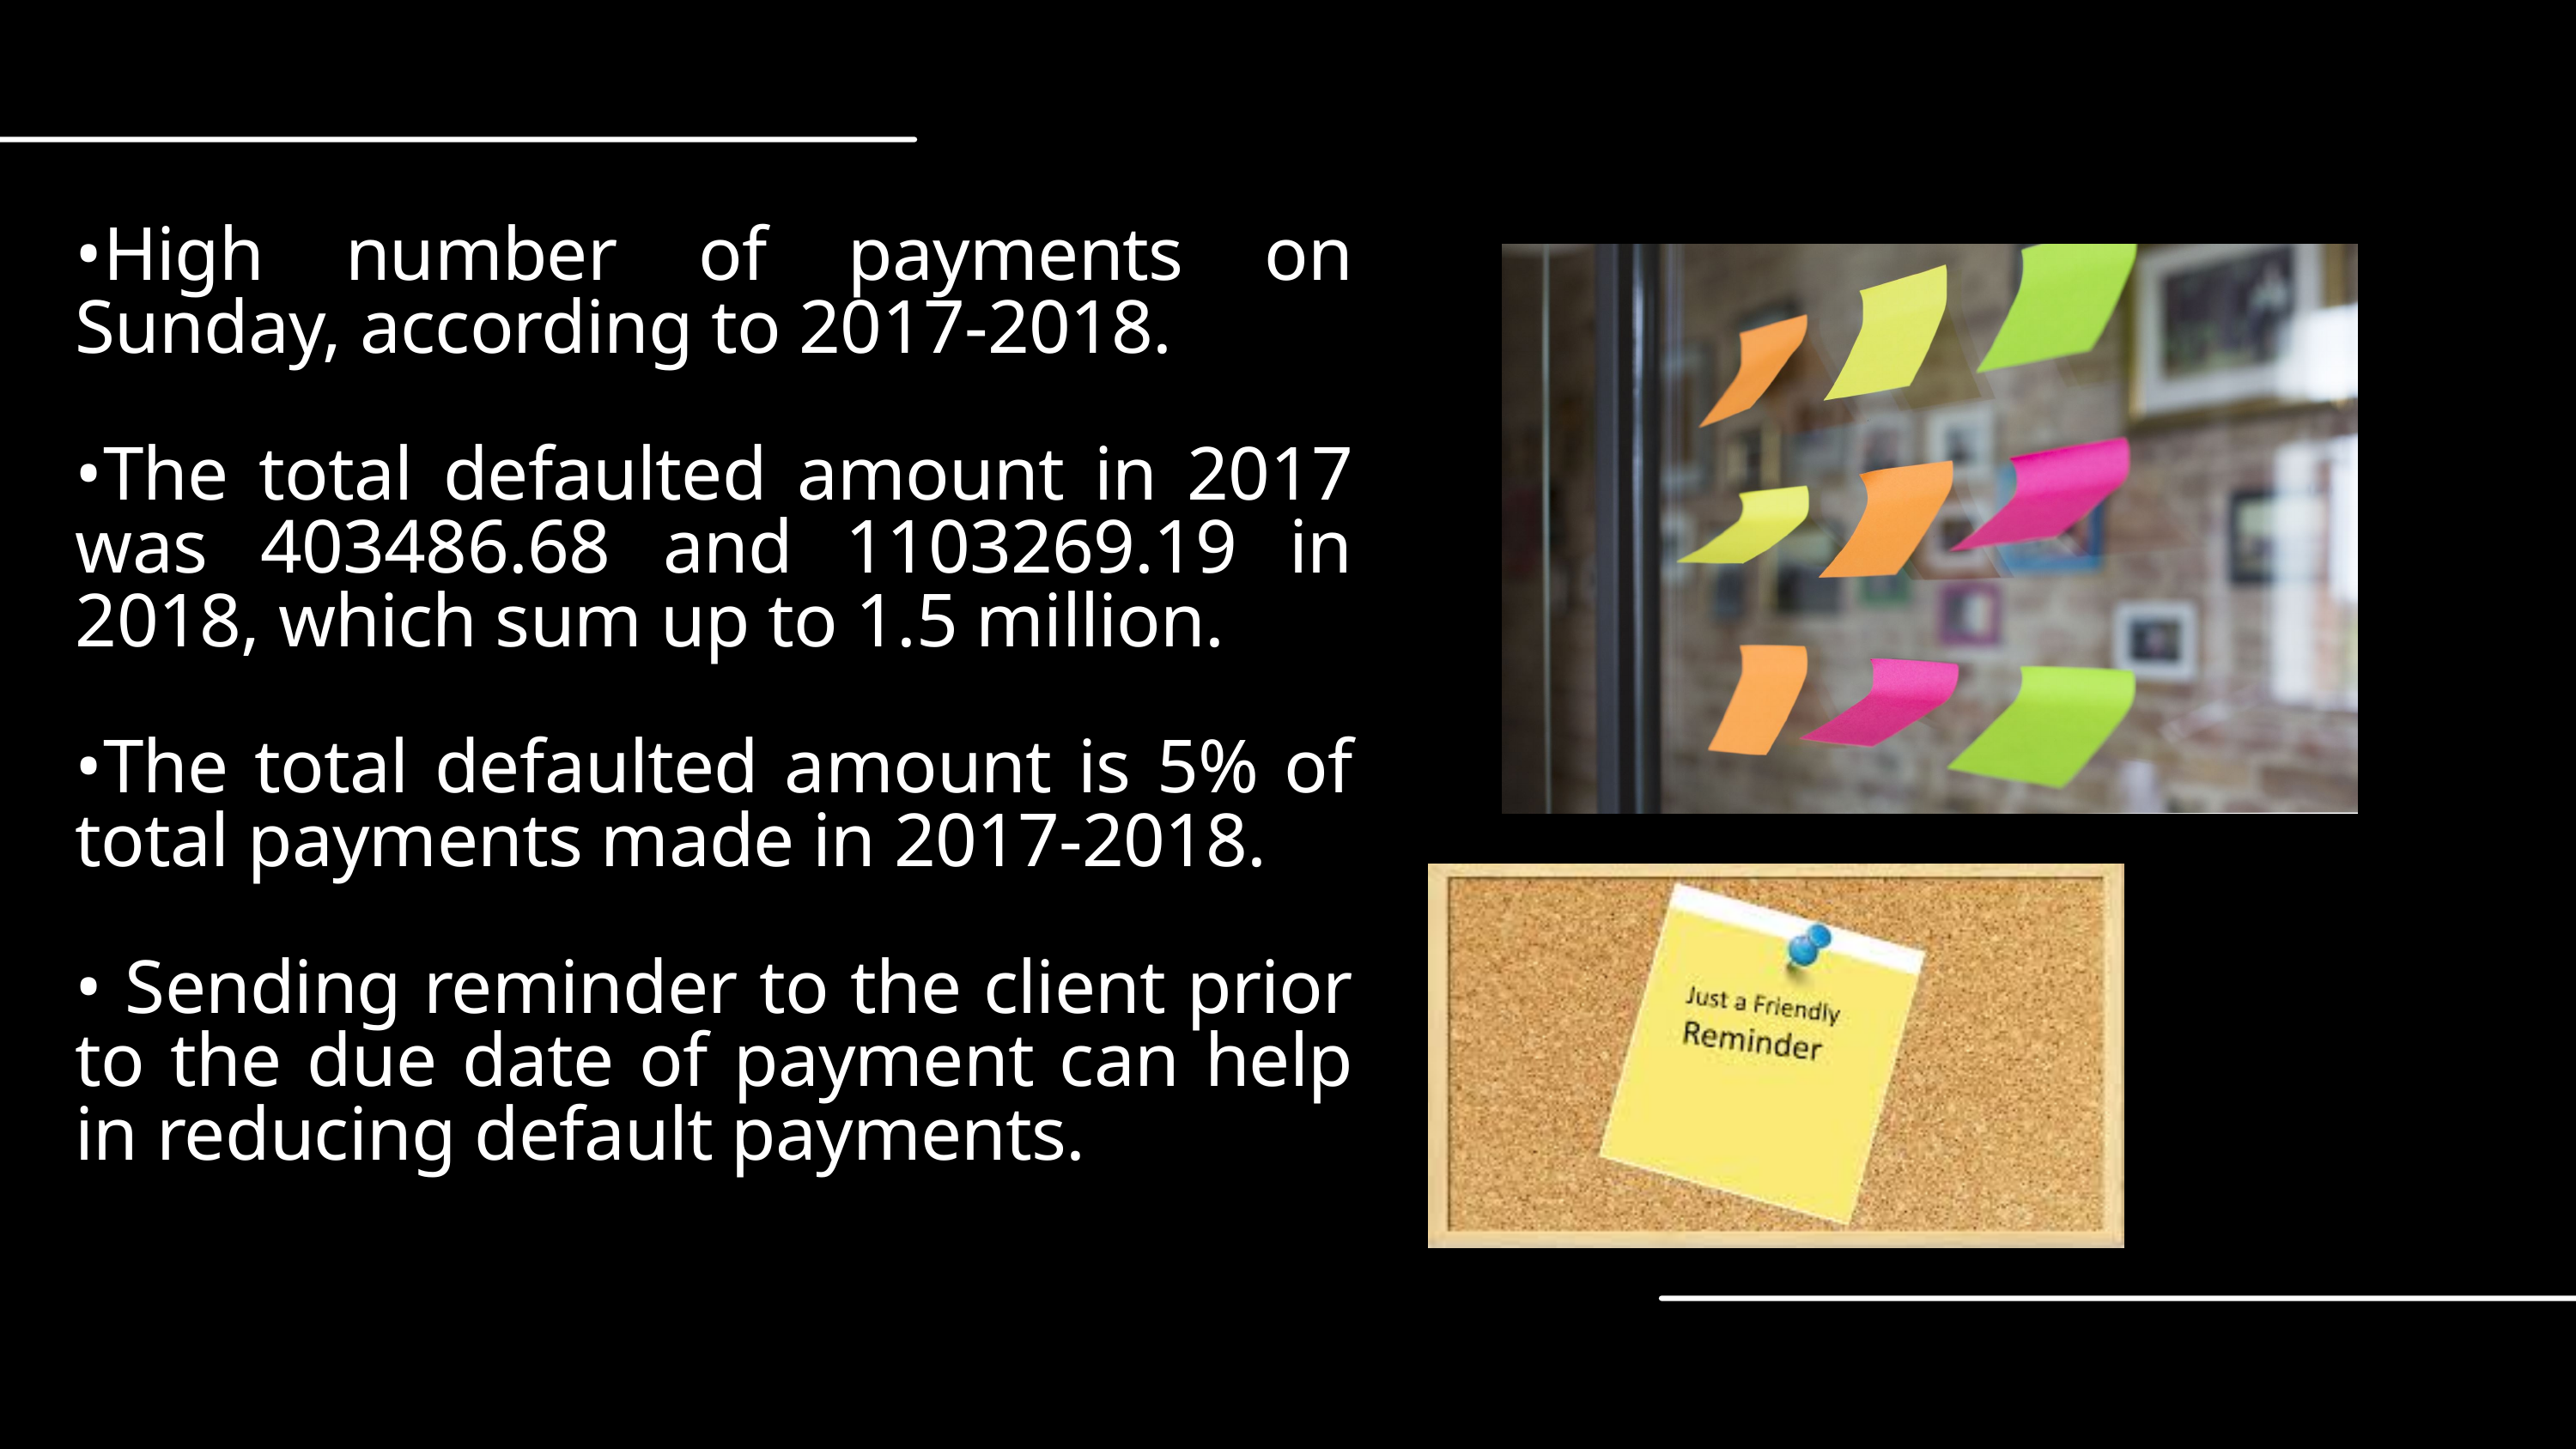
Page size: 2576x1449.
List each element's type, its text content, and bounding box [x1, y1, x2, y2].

picture [1502, 244, 2358, 814]
text_box •High number of payments on Sunday, according to 2017-2018. •The total defaulted amount in 2017 was 403486.68 and 1103269.19 in 2018, which sum up to 1.5 million. •The total defaulted amount is 5% of total payments made in 2017-2018. • Sending reminder to the client prior to the due date of payment can help in reducing default payments. [75, 221, 1354, 1248]
picture [1428, 863, 2124, 1249]
